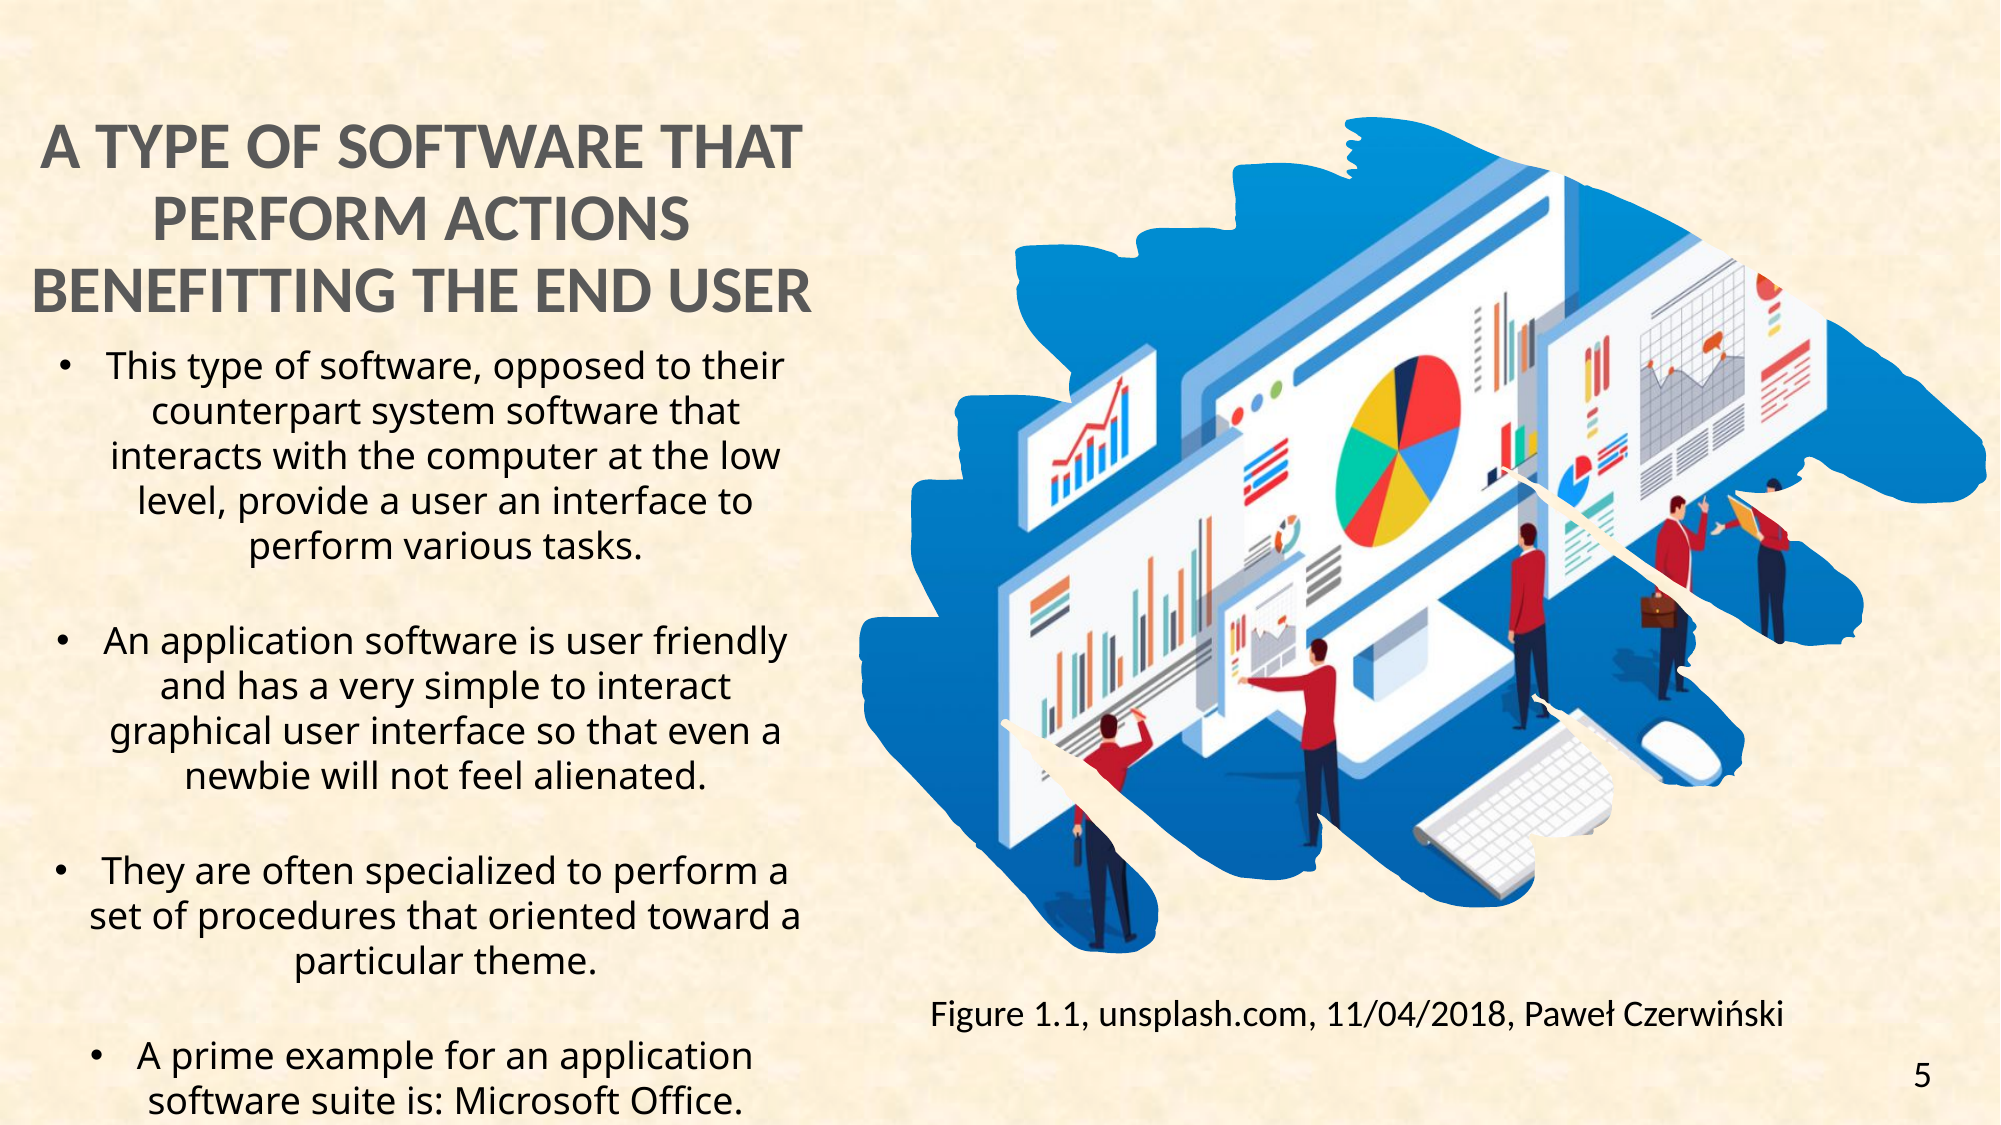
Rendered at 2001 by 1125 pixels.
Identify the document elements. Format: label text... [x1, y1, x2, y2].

picture [0, 0, 2000, 1125]
title a type of software that perform actions benefitting the end user [12, 15, 832, 335]
list This type of software, opposed to their counterpart system software that interacts with the computer at the low level, provide a user an interface to perform various tasks. An application software is user friendly and has a very simple to interact graphical user interface so that even a newbie will not feel alienated. They are often specialized to perform a set of procedures that oriented toward a particular theme. A prime example for an application software suite is: Microsoft Office. [31, 334, 813, 935]
text_box Figure 1.1, unsplash.com, 11/04/2018, Paweł Czerwiński [915, 982, 1830, 1042]
slide_number 5 [1496, 1042, 1947, 1103]
